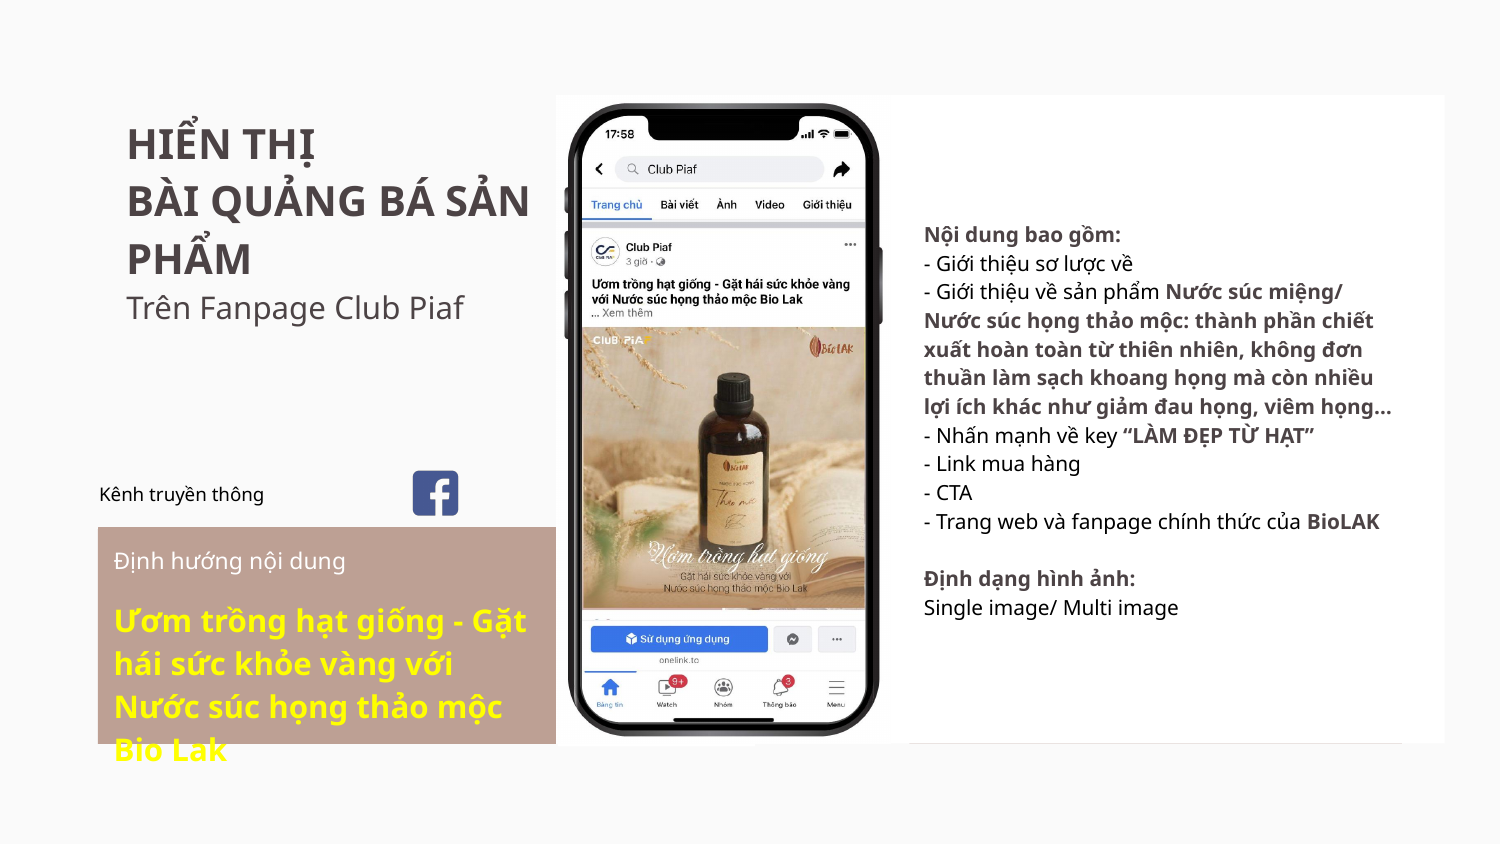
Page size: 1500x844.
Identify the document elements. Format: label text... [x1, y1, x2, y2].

text_box Nội dung bao gồm: - Giới thiệu sơ lược về - Giới thiệu về sản phẩm Nước súc miệng/ Nước súc họng thảo mộc: thành phần chiết xuất hoàn toàn từ thiên nhiên, không đơn thuần làm sạch khoang họng mà còn nhiều lợi ích khác như giảm đau họng, viêm họng… - Nhấn mạnh về key “LÀM ĐẸP TỪ HẠT” - Link mua hàng - CTA - Trang web và fanpage chính thức của BioLAK Định dạng hình ảnh: Single image/ Multi image [909, 202, 1420, 635]
picture [400, 457, 471, 529]
text_box [892, 95, 1445, 744]
text_box Kênh truyền thông [84, 471, 395, 517]
title HIỂN THỊ BÀI QUẢNG BÁ SẢN PHẨM Trên Fanpage Club Piaf [111, 95, 552, 289]
picture [555, 94, 891, 744]
text_box Định hướng nội dung Ươm trồng hạt giống - Gặt hái sức khỏe vàng với Nước súc họng thảo mộc Bio Lak [98, 527, 550, 744]
